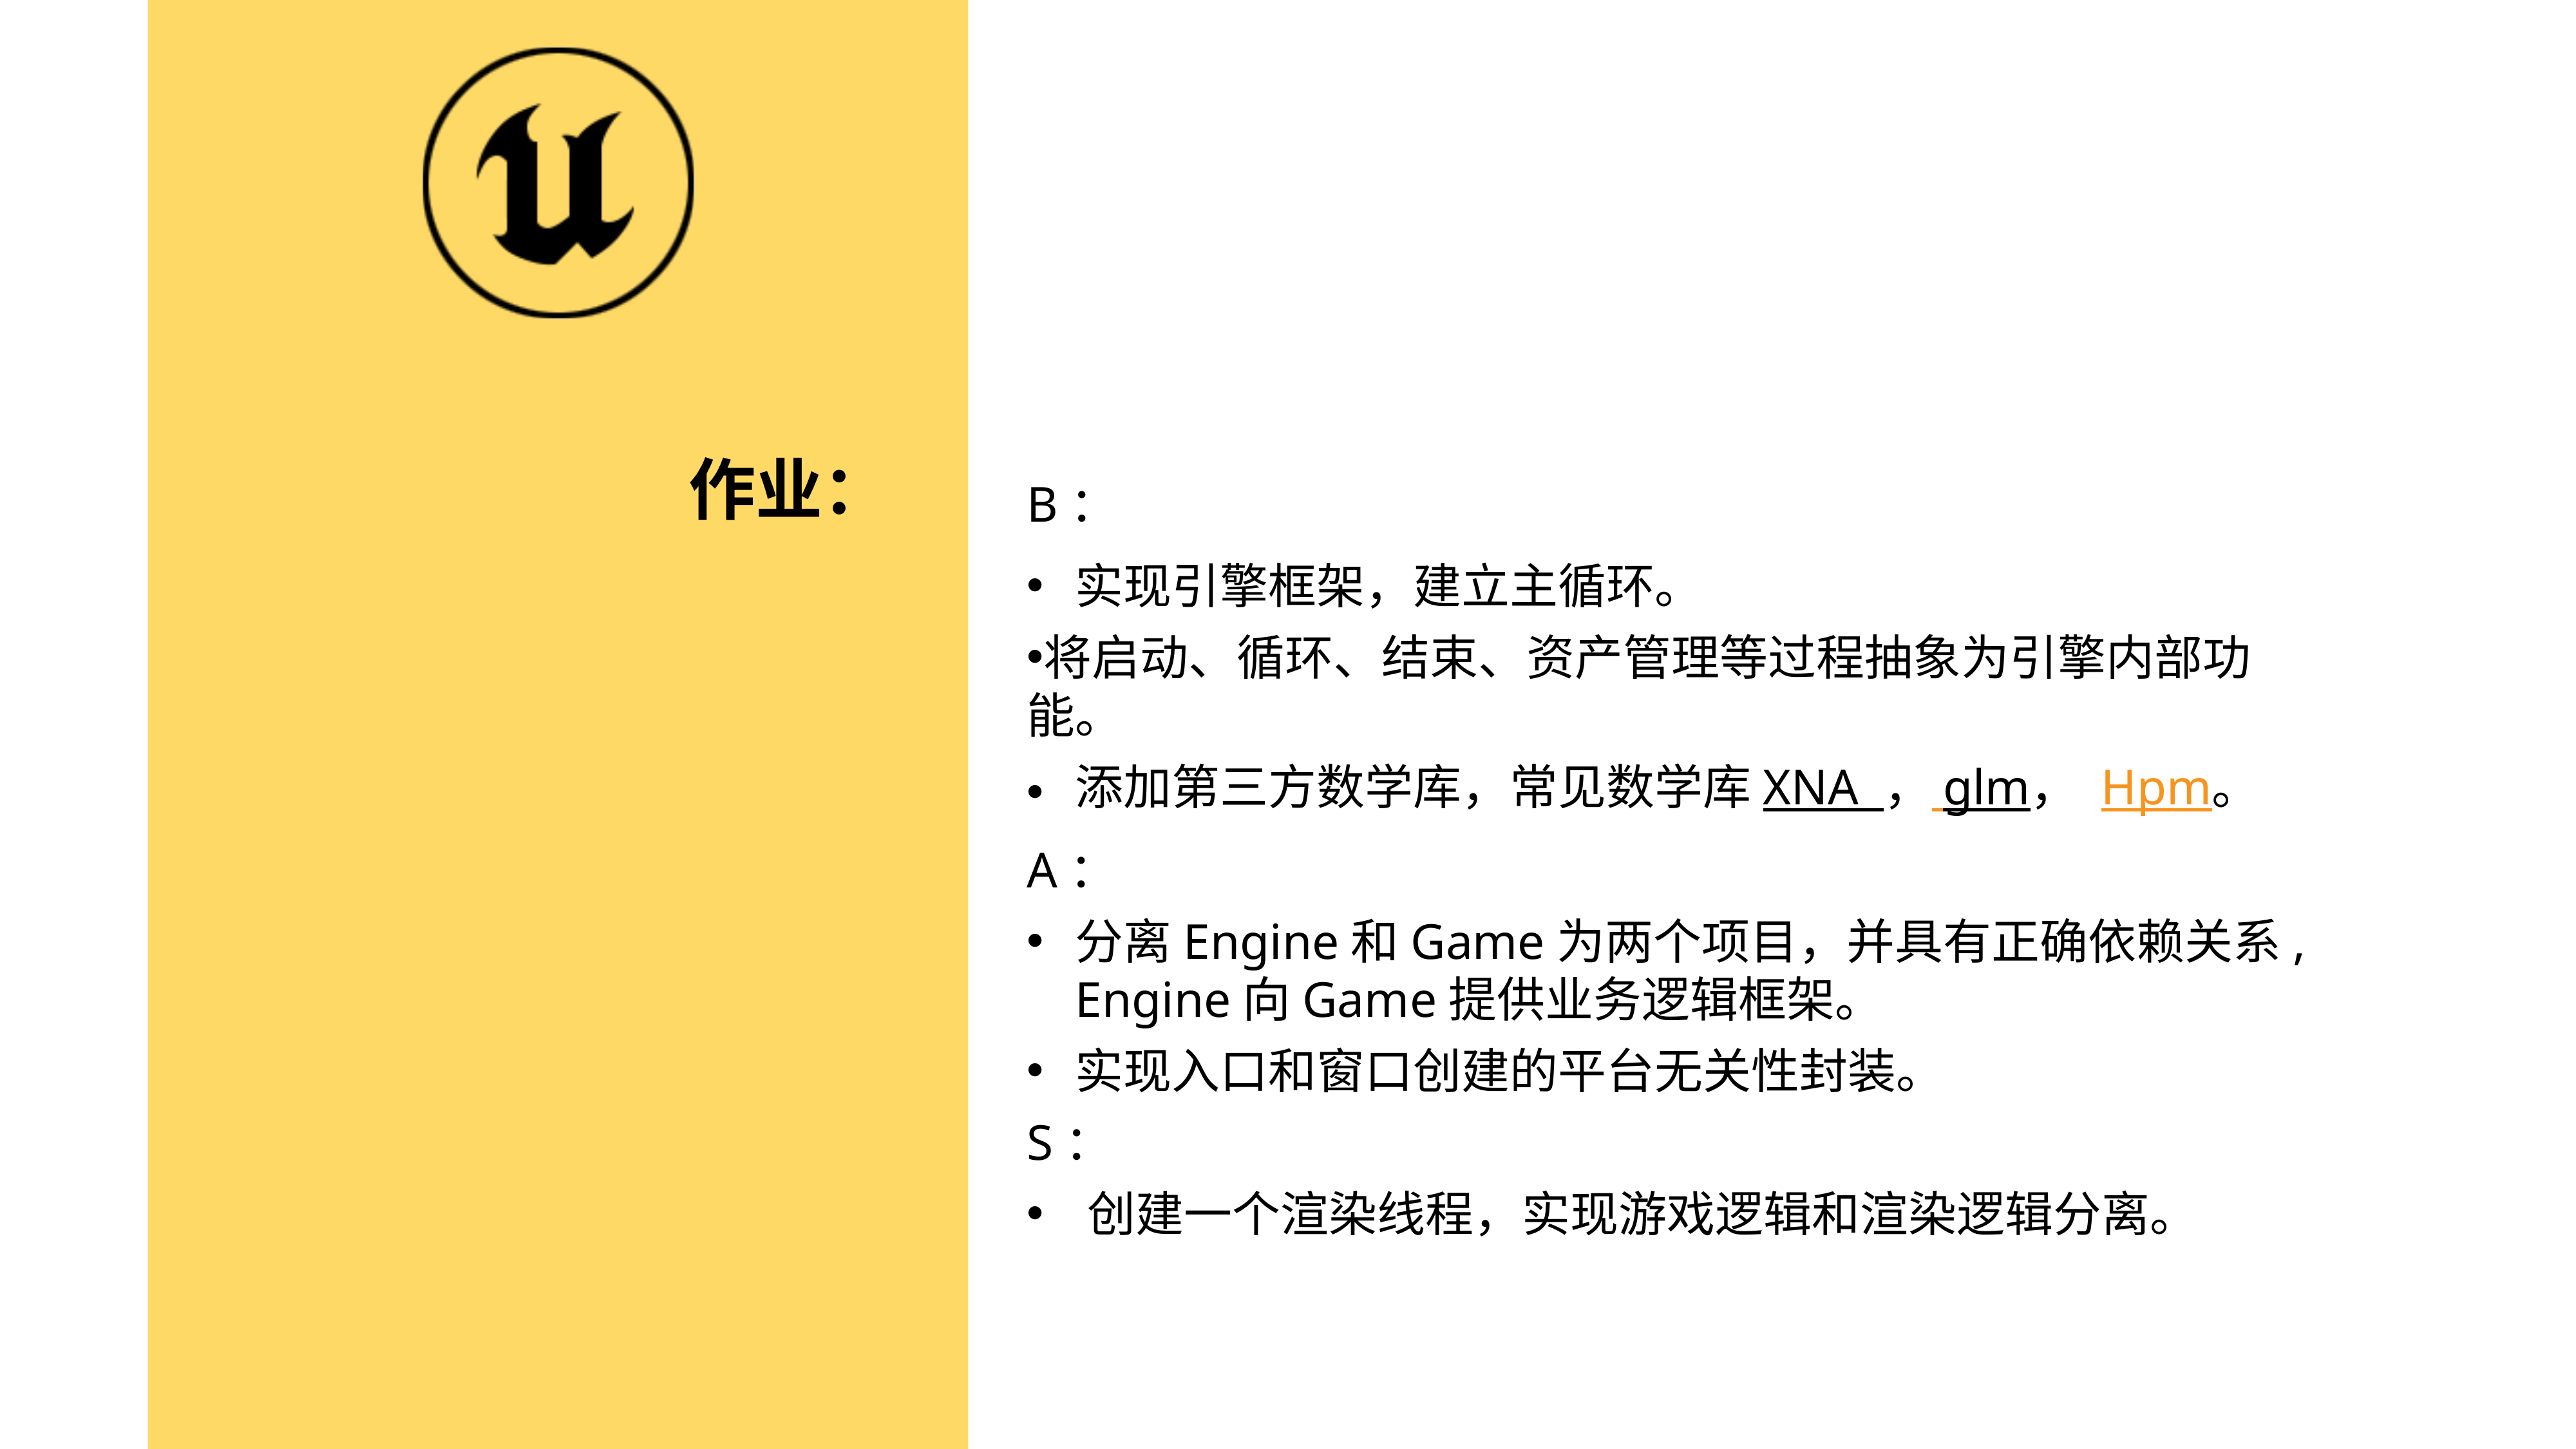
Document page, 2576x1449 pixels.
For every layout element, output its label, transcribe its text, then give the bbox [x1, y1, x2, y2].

text_box [147, 0, 969, 1449]
text_box 作业： [201, 442, 896, 614]
text_box B： 实现引擎框架，建立主循环。 将启动、循环、结束、资产管理等过程抽象为引擎内部功能。 添加第三方数学库，常见数学库XNA ， glm， Hpm。 A： 分离Engine和Game为两个项目，并具有正确依赖关系, Engine向Game提供业务逻辑框架。 实现入口和窗口创建的平台无关性封装。 S： 创建一个渲染线程，实现游戏逻辑和渲染逻辑分离。 [1021, 468, 2344, 1318]
picture [419, 43, 697, 321]
